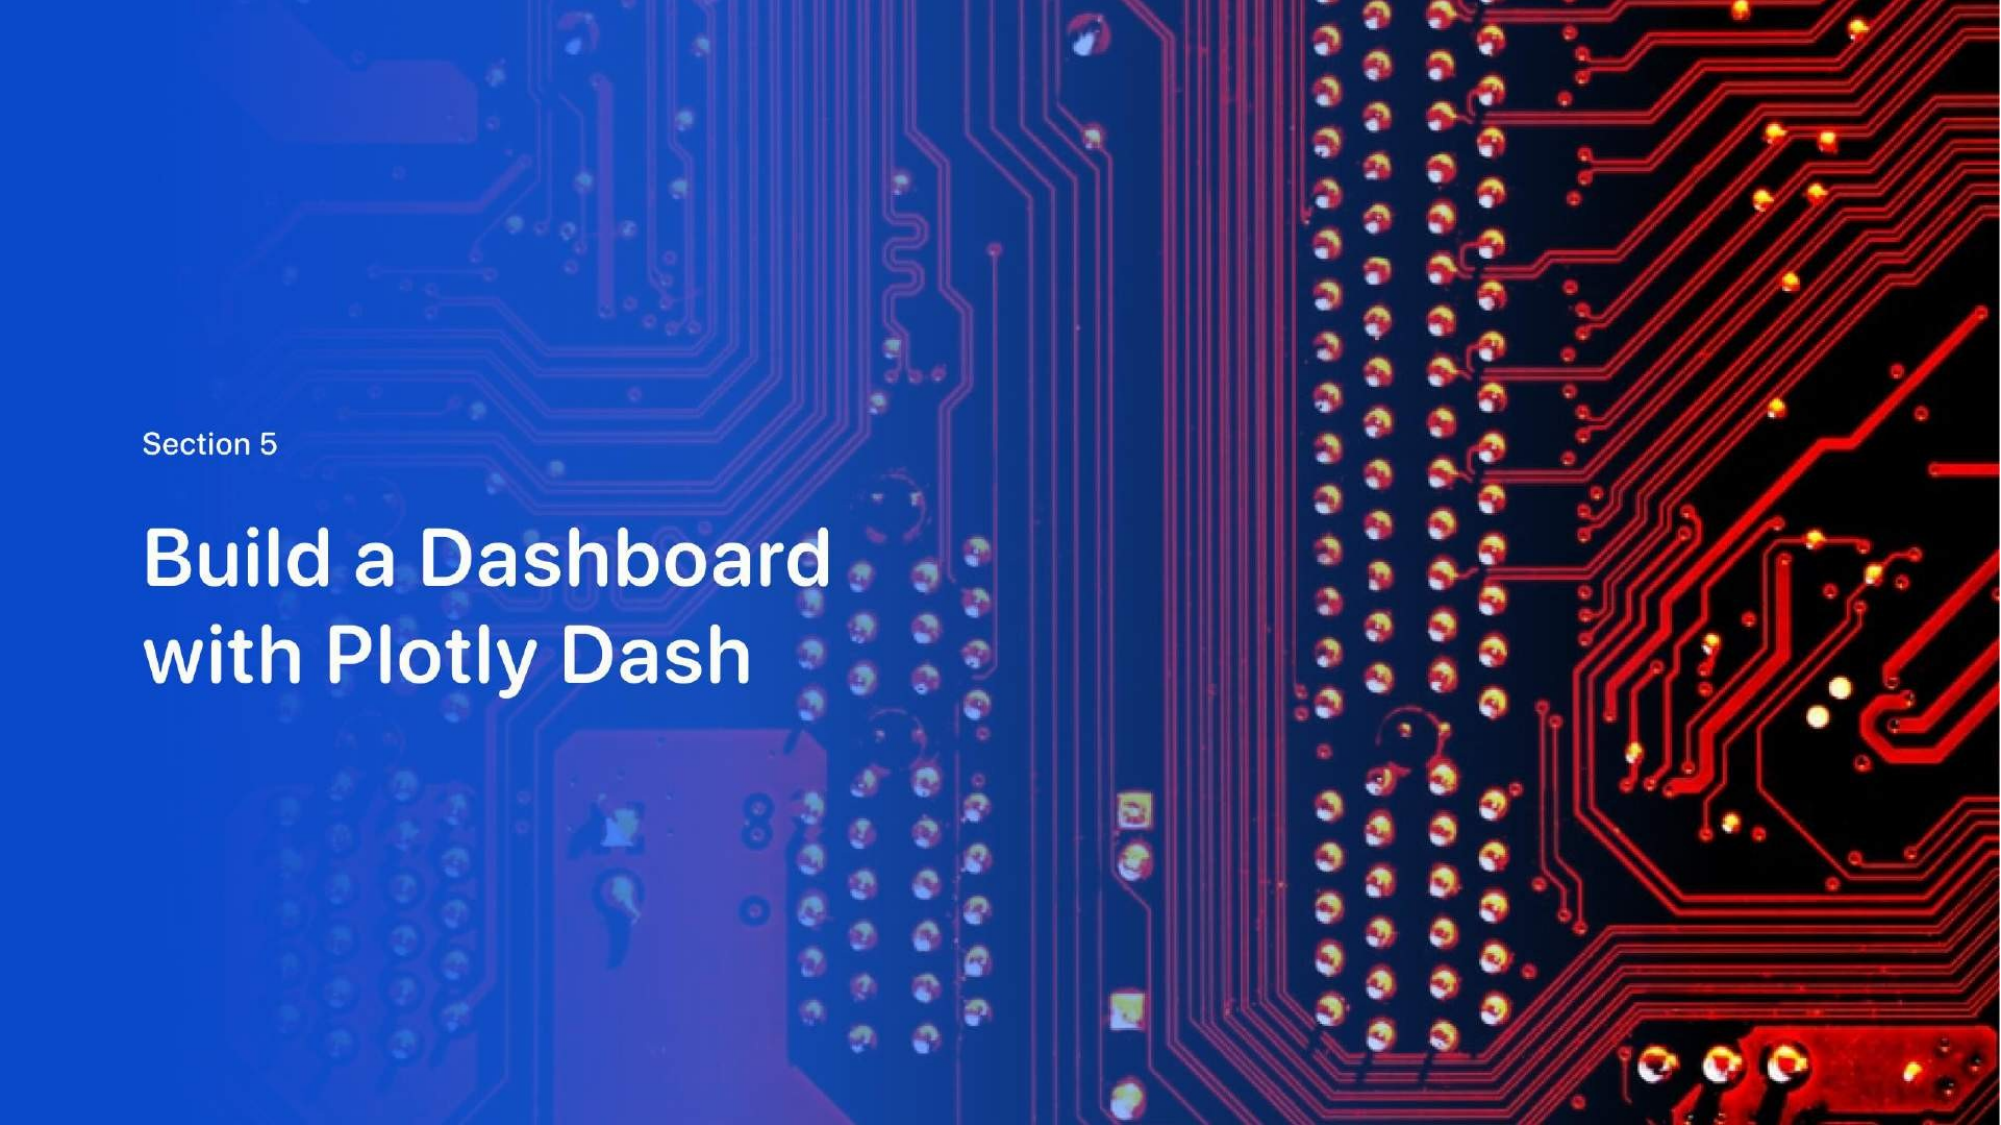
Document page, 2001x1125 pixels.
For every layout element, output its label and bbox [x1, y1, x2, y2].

text_box [0, 0, 2000, 1125]
